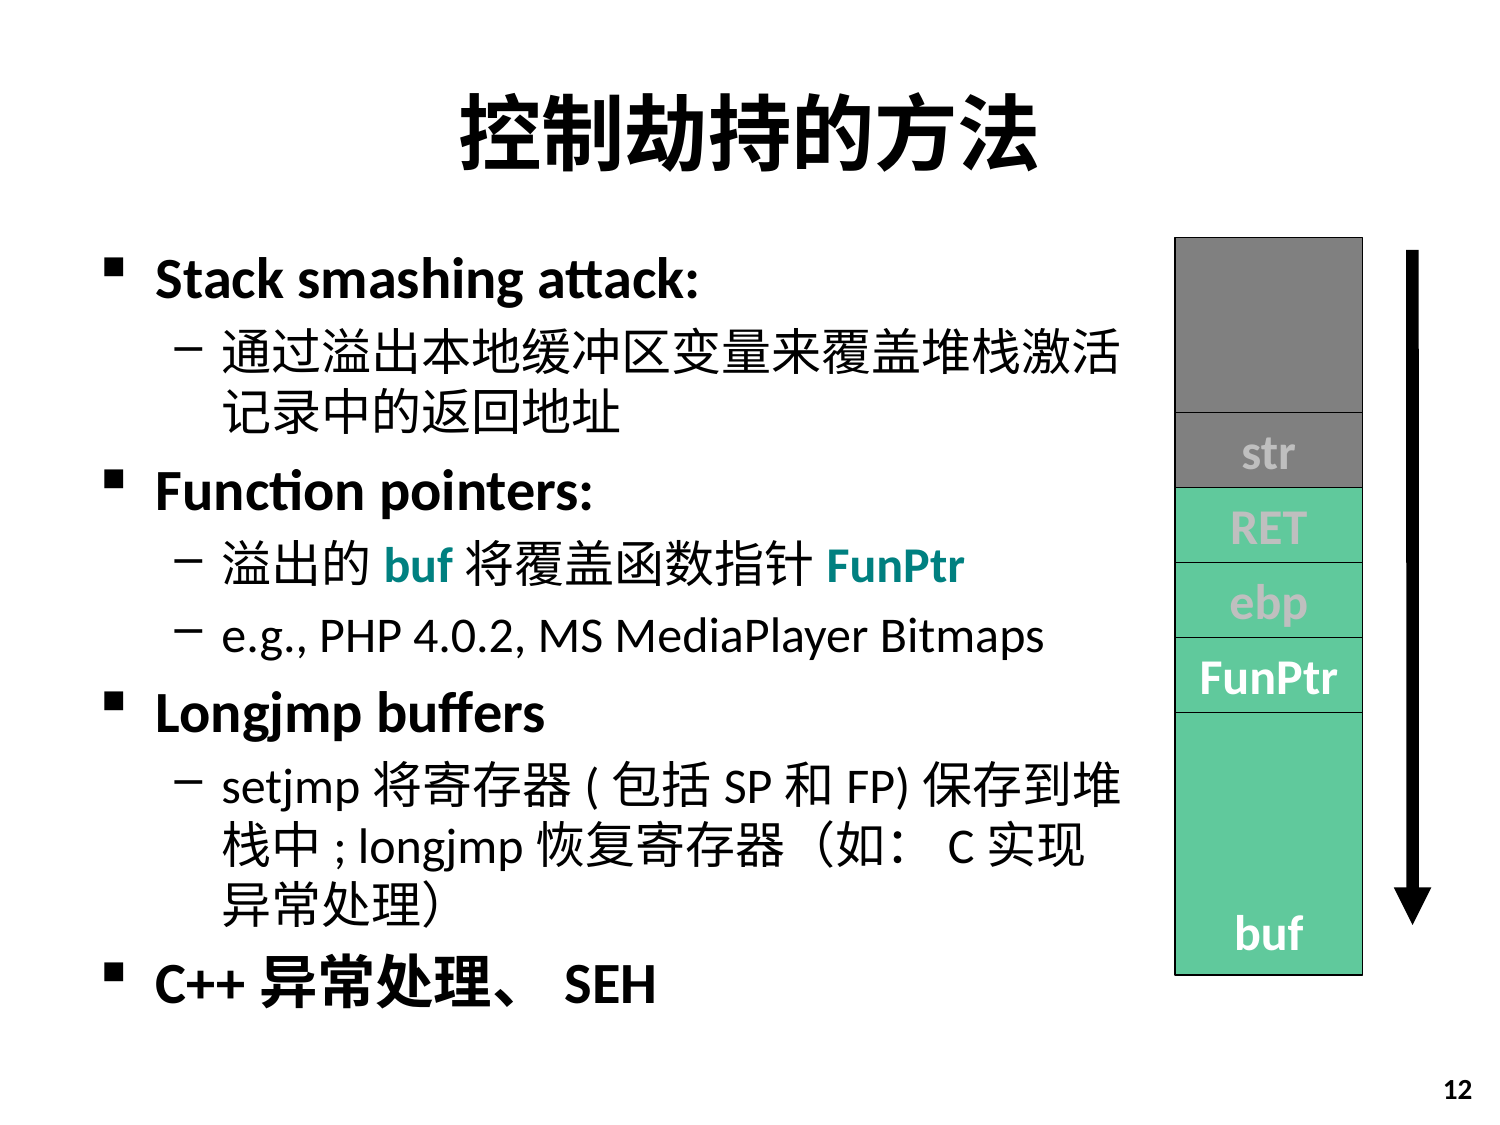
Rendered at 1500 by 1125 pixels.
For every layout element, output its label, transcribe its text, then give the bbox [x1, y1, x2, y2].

text_box FunPtr [1175, 637, 1363, 713]
title 控制劫持的方法 [112, 37, 1388, 225]
text_box [1175, 237, 1363, 413]
text_box RET [1175, 487, 1363, 562]
text_box str [1175, 413, 1363, 487]
slide_number 12 [1174, 1062, 1488, 1125]
text_box buf [1175, 713, 1363, 975]
list Stack smashing attack: 通过溢出本地缓冲区变量来覆盖堆栈激活记录中的返回地址 Function pointers: 溢出的buf将覆盖函数指针FunPtr e.g., PHP 4.0.2, MS MediaPlayer Bitmaps Longjmp buffers setjmp将寄存器(包括SP和FP)保存到堆栈中; longjmp恢复寄存器（如：C实现异常处理） C++异常处理、SEH [84, 233, 1148, 971]
text_box ebp [1175, 562, 1363, 637]
text_box [1406, 249, 1419, 925]
